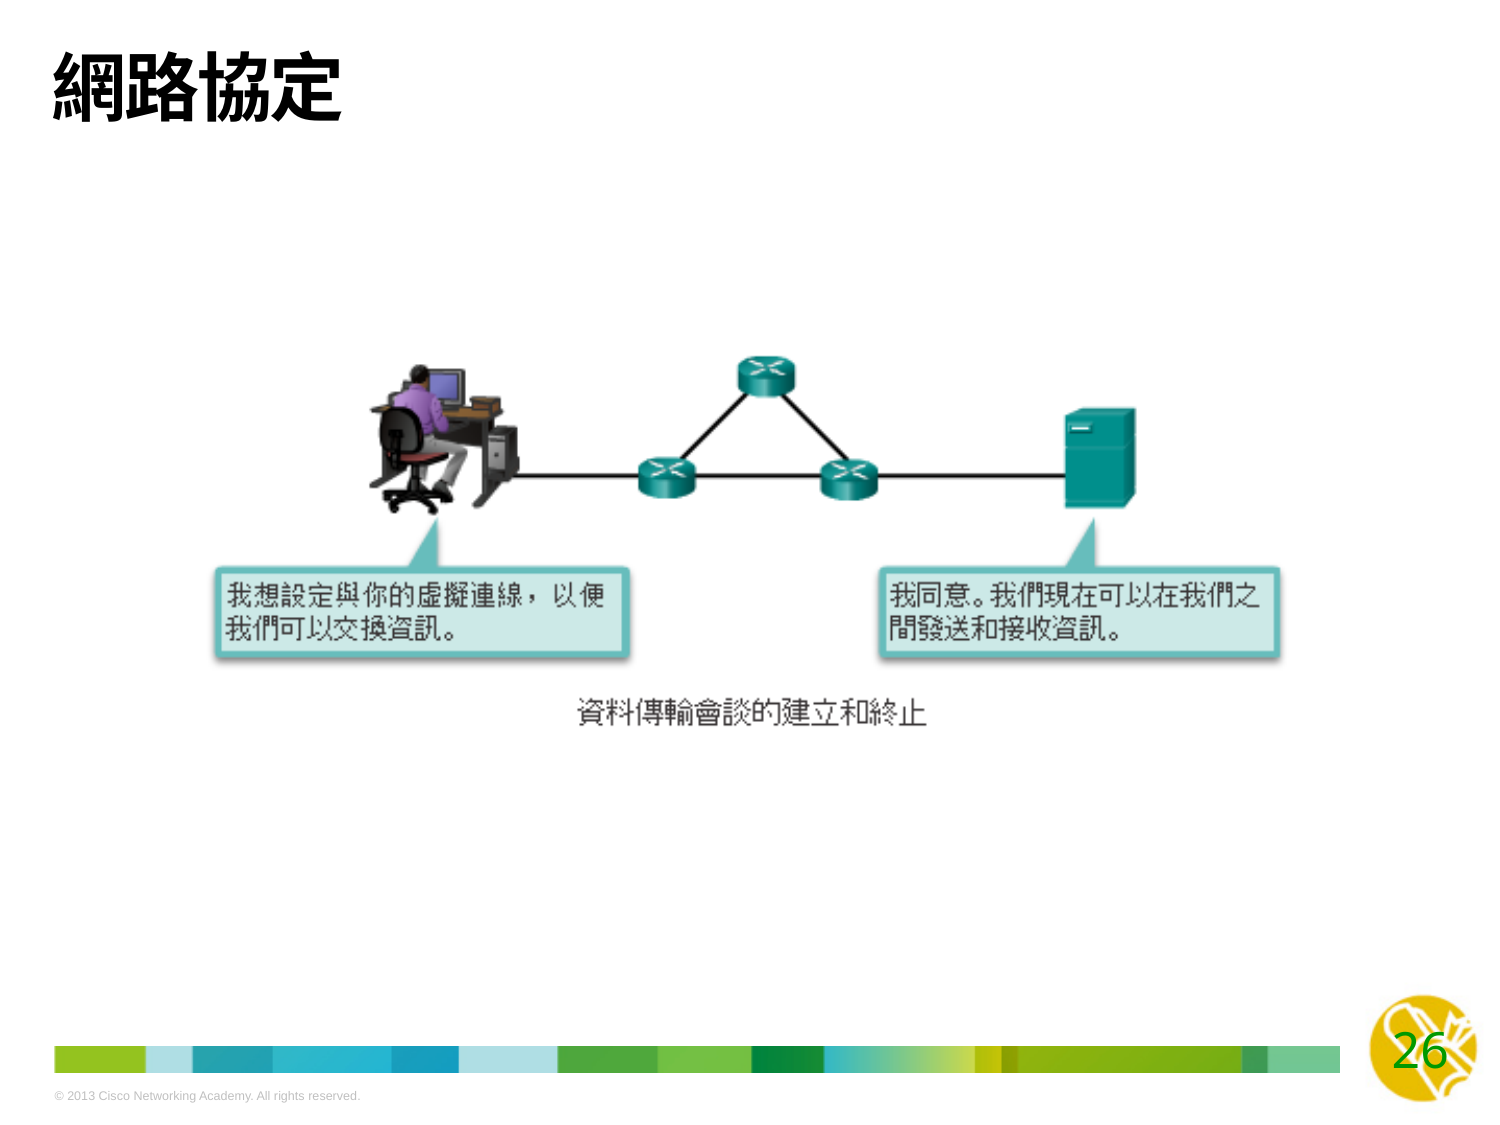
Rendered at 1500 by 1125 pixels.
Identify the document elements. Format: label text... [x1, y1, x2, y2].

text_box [530, 684, 954, 744]
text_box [195, 338, 1290, 685]
picture [54, 970, 1500, 1125]
title 網路協定 [37, 24, 1447, 138]
